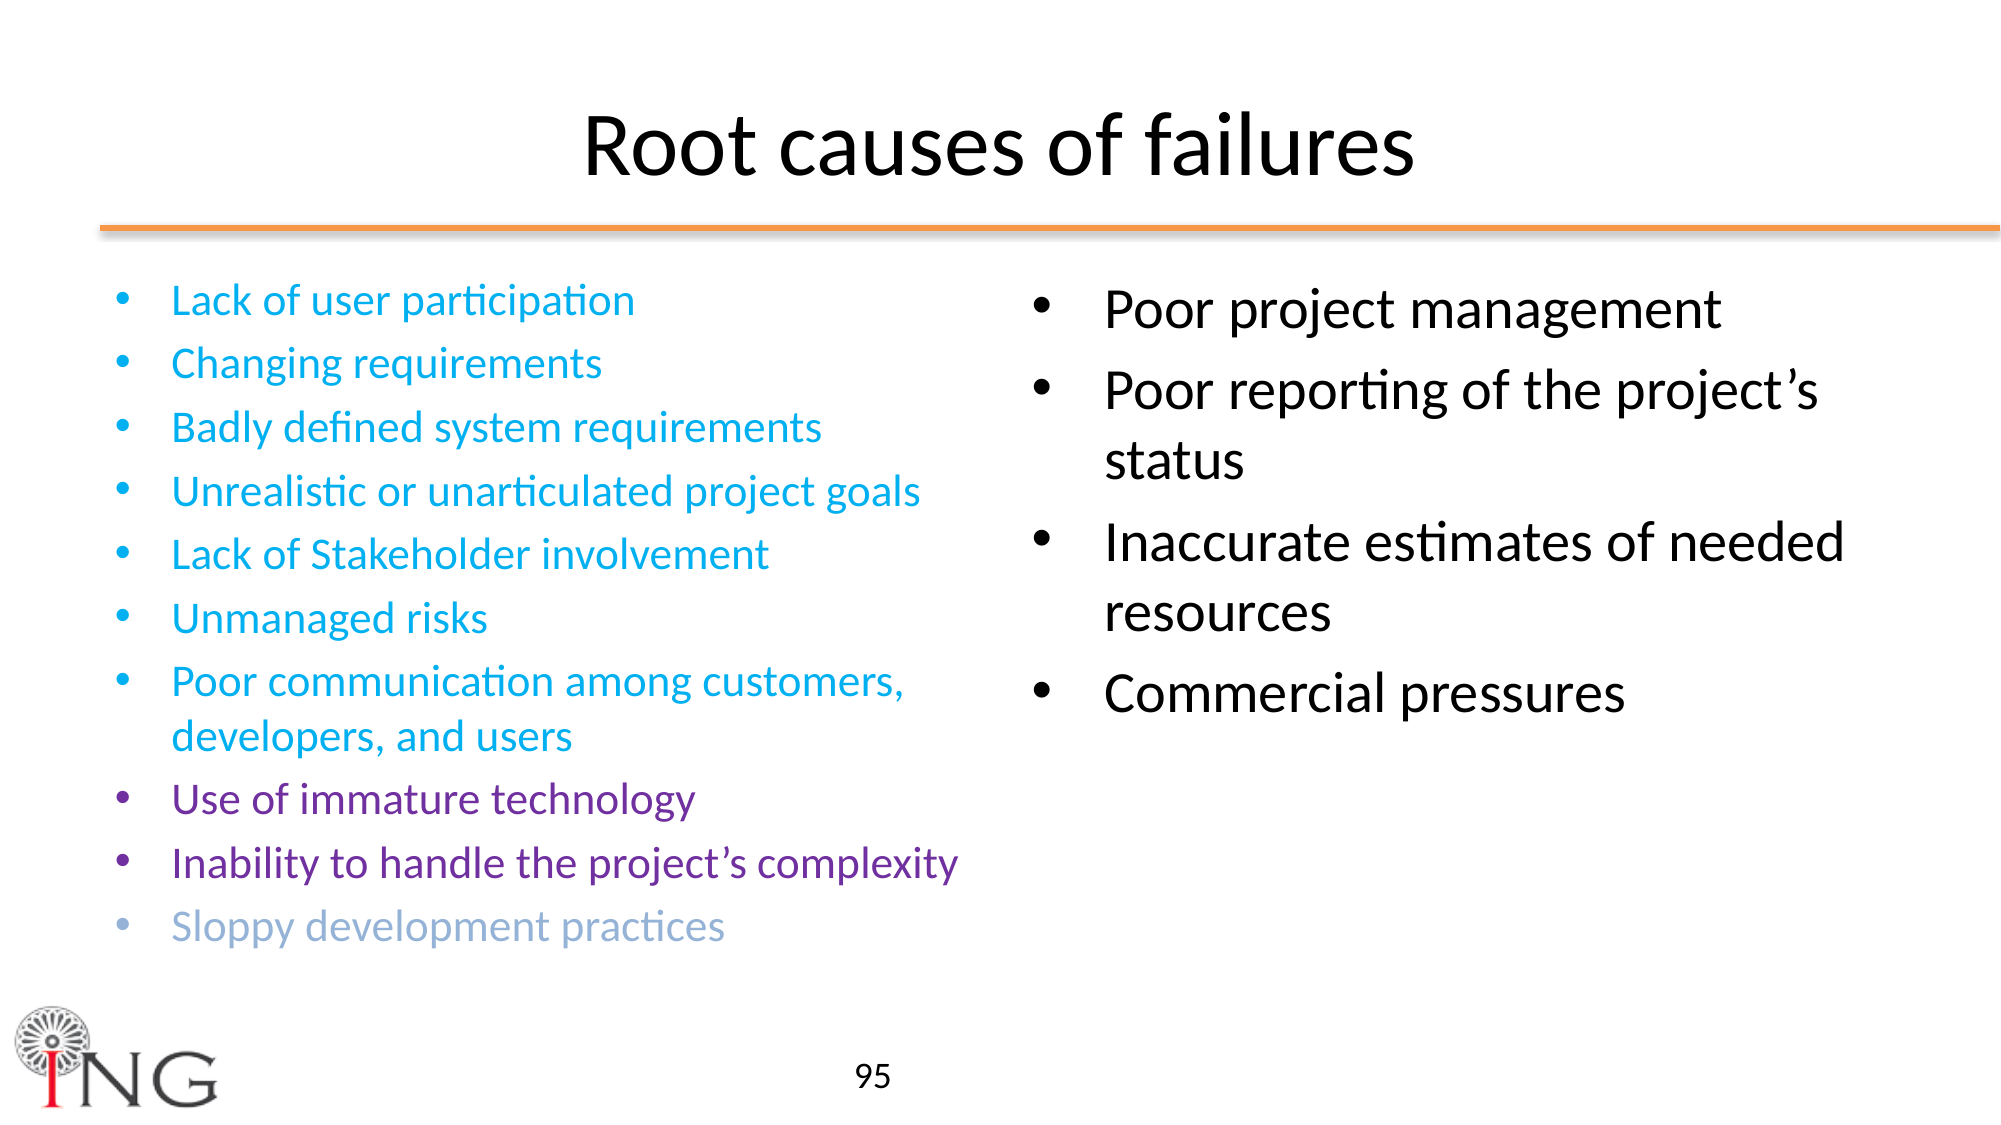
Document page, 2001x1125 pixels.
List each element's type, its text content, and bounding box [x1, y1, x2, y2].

list Lack of user participation Changing requirements Badly defined system requirements Unrealistic or unarticulated project goals Lack of Stakeholder involvement Unmanaged risks Poor communication among customers, developers, and users Use of immature technology Inability to handle the project’s complexity Sloppy development practices [99, 262, 984, 1005]
title Root causes of failures [99, 45, 1900, 233]
list Poor project management Poor reporting of the project’s status Inaccurate estimates of needed resources Commercial pressures [1016, 262, 1900, 1005]
slide_number 95 [839, 1043, 1900, 1104]
picture [0, 987, 244, 1125]
